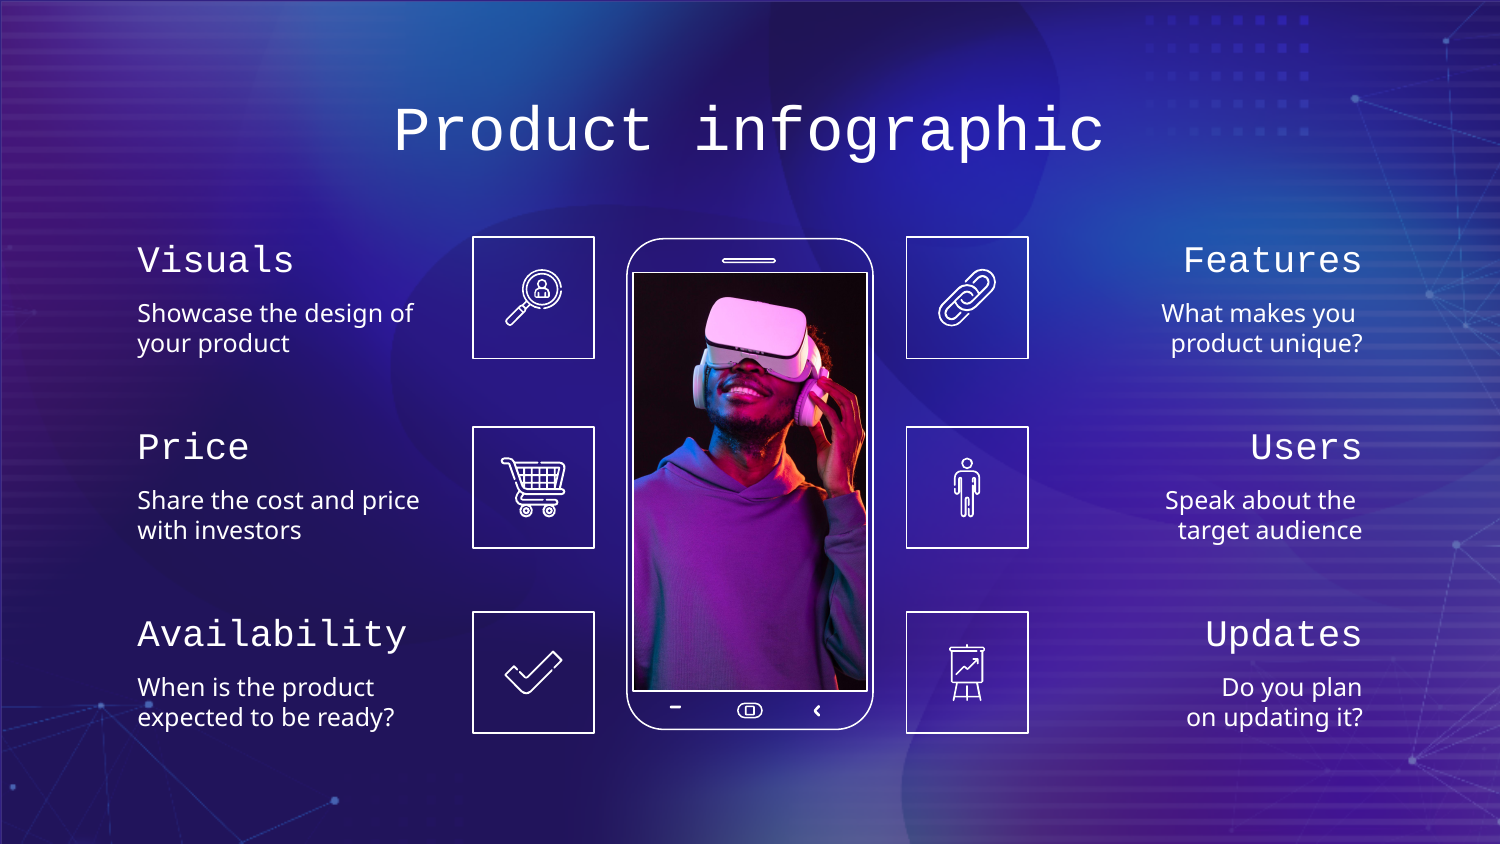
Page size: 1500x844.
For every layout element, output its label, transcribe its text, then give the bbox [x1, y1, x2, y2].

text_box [948, 643, 986, 702]
text_box Speak about the target audience [1057, 469, 1378, 547]
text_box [500, 457, 567, 518]
text_box Do you plan on updating it? [1057, 656, 1378, 734]
text_box [906, 611, 1028, 734]
text_box [472, 611, 595, 734]
title Product infographic [118, 72, 1382, 167]
text_box Showcase the design of your product [122, 282, 444, 360]
text_box Users [1057, 413, 1378, 469]
text_box Visuals [122, 225, 444, 282]
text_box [936, 268, 998, 327]
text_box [504, 268, 563, 327]
text_box [472, 236, 595, 359]
text_box When is the product expected to be ready? [122, 656, 444, 734]
text_box Features [1057, 225, 1378, 282]
text_box Availability [122, 600, 444, 656]
picture [633, 272, 867, 691]
text_box [906, 236, 1028, 359]
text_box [626, 238, 874, 730]
text_box Share the cost and price with investors [122, 469, 444, 547]
text_box [906, 426, 1028, 549]
text_box Price [122, 413, 444, 469]
text_box What makes you product unique? [1057, 282, 1378, 360]
text_box Updates [1057, 600, 1378, 656]
text_box [472, 426, 595, 549]
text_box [504, 650, 563, 695]
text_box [953, 457, 981, 518]
